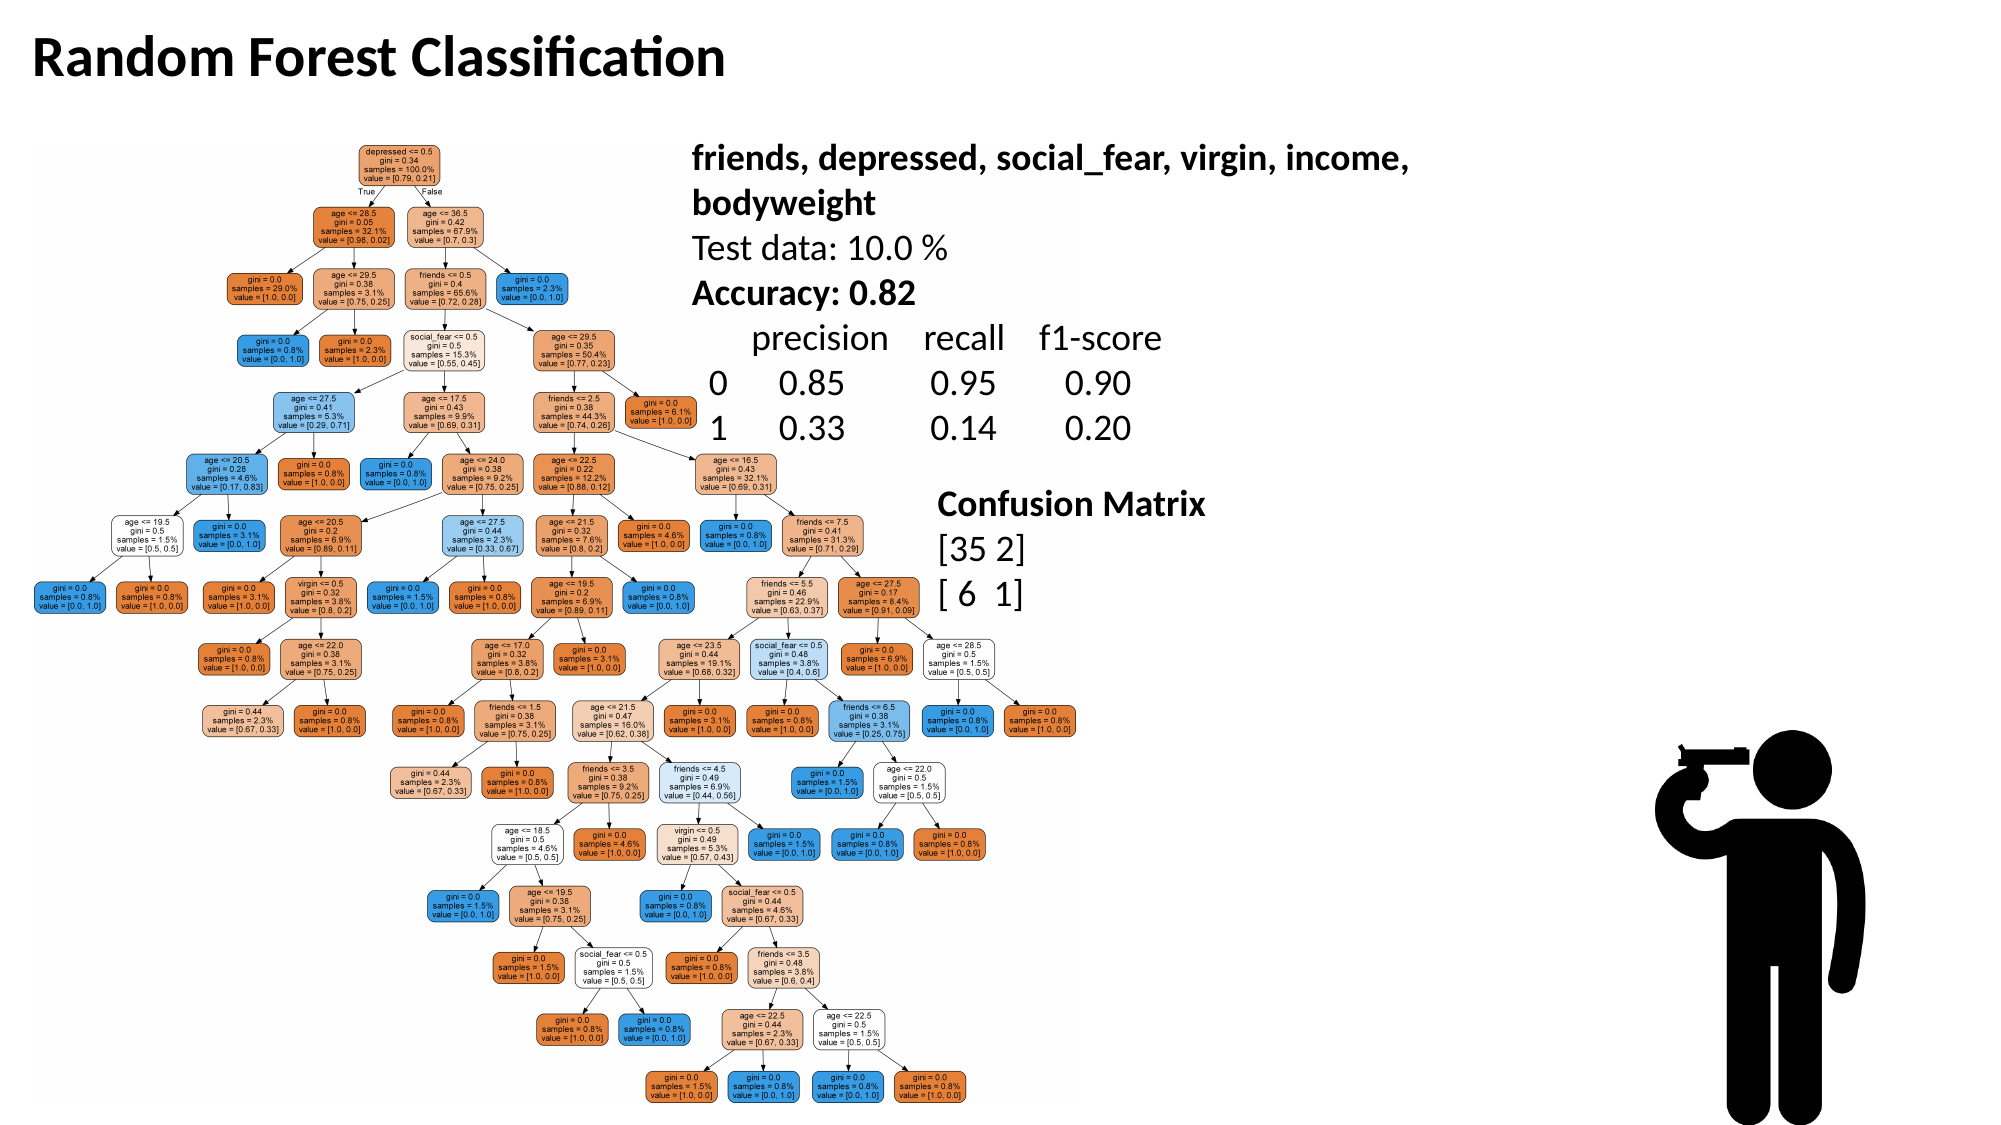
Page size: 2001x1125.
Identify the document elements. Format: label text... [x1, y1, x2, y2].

picture [32, 143, 1078, 1105]
picture [1534, 730, 1985, 1125]
text_box friends, depressed, social_fear, virgin, income, bodyweight Test data: 10.0 % Accuracy: 0.82 precision recall f1-score 0 0.85 0.95 0.90 1 0.33 0.14 0.20 [676, 125, 1980, 456]
text_box Random Forest Classification [17, 10, 943, 96]
text_box Confusion Matrix [35 2] [ 6 1] [1078, 471, 1373, 622]
